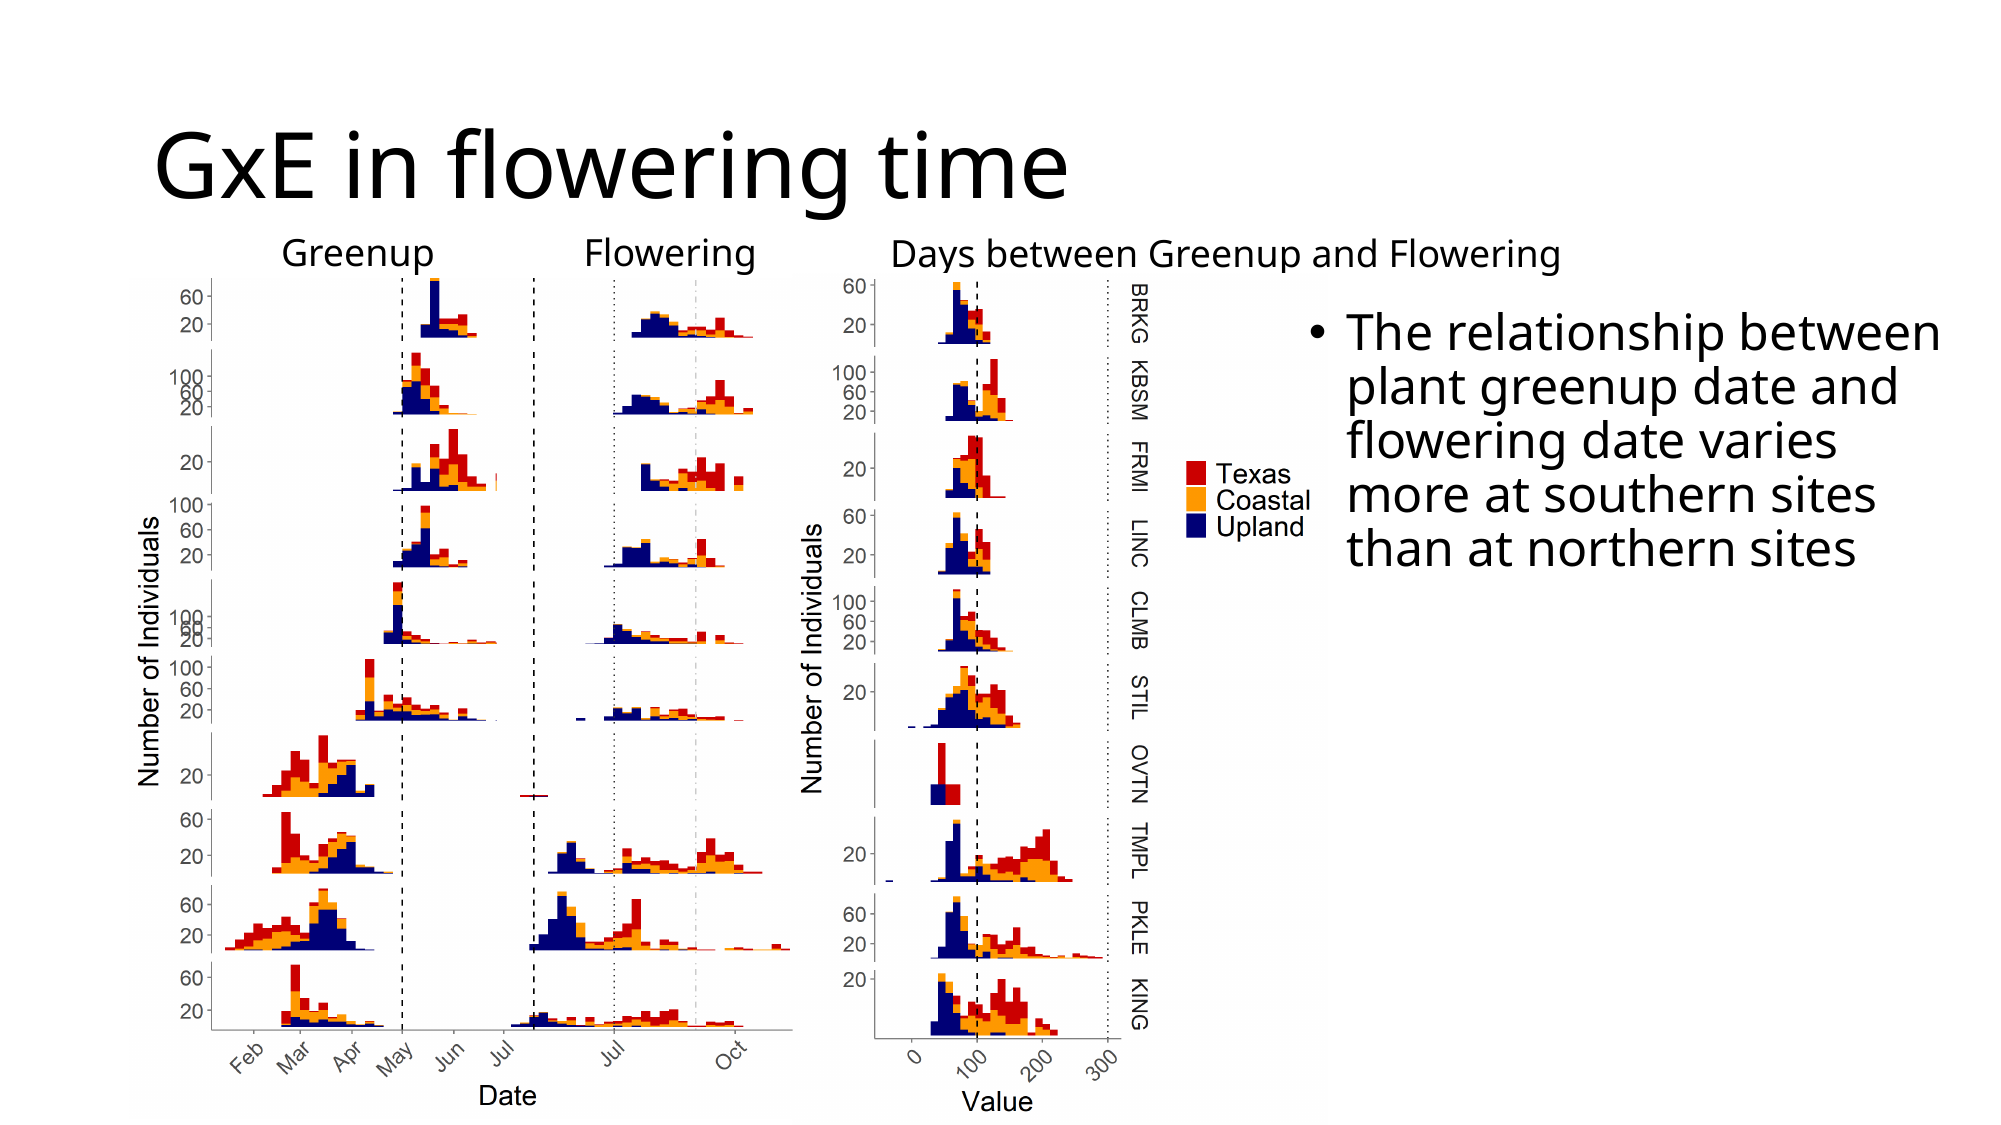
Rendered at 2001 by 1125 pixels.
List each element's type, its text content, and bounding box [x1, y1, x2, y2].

text_box Greenup [266, 221, 491, 278]
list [129, 278, 792, 1119]
text_box Flowering [568, 221, 793, 278]
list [792, 273, 1328, 1125]
text_box Days between Greenup and Flowering [875, 222, 1688, 282]
text_box The relationship between plant greenup date and flowering date varies more at southern sites than at northern sites [1328, 299, 1966, 1014]
title GxE in flowering time [137, 59, 1863, 278]
